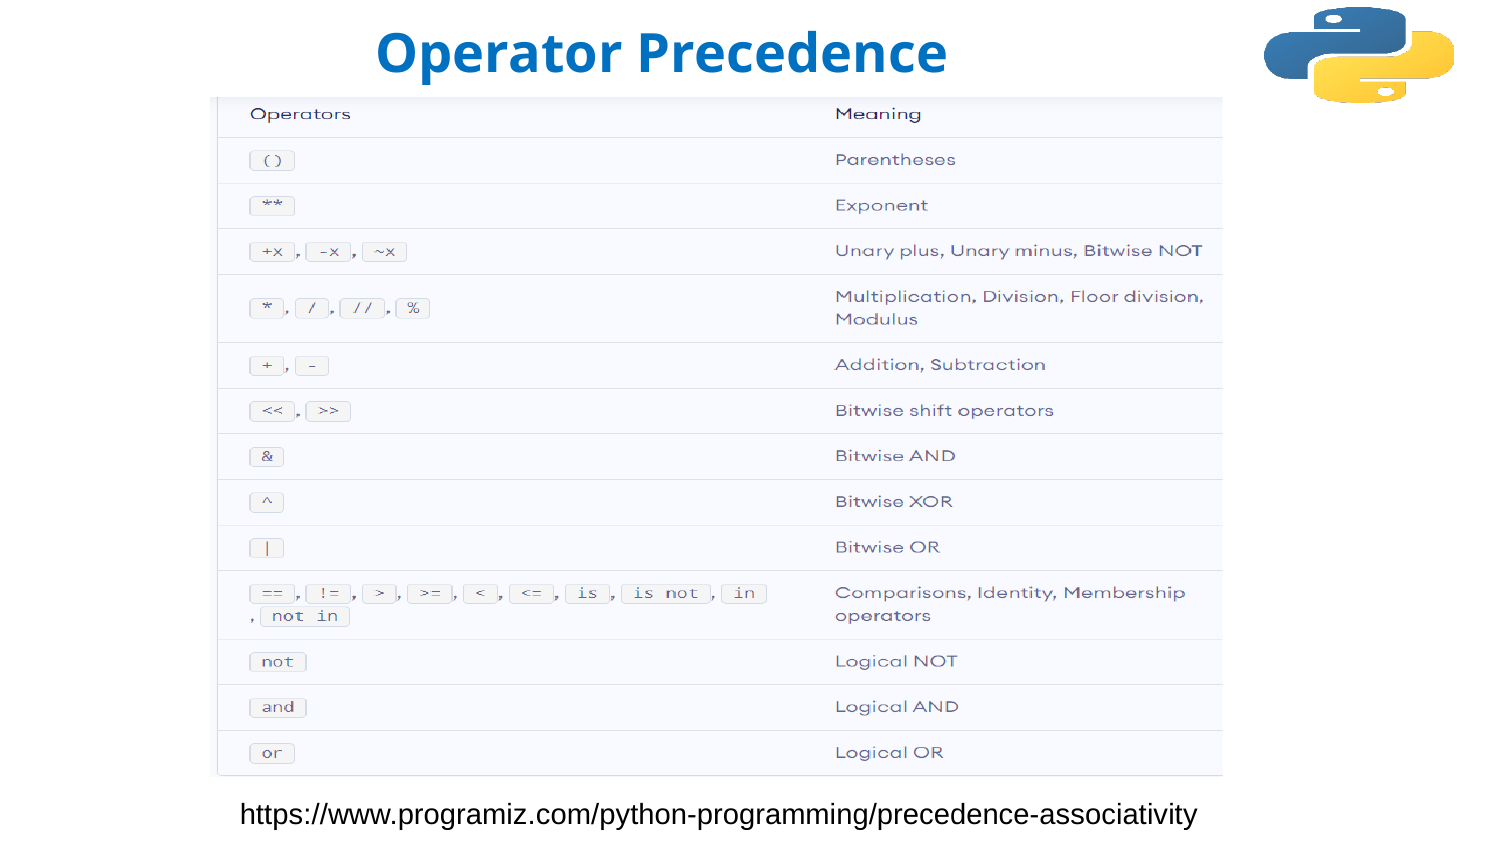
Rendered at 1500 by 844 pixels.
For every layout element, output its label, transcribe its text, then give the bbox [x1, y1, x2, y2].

text_box https://www.programiz.com/python-programming/precedence-associativity [224, 787, 1418, 838]
picture [209, 91, 1223, 777]
text_box Operator Precedence [91, 2, 1233, 132]
picture [1263, 7, 1454, 103]
